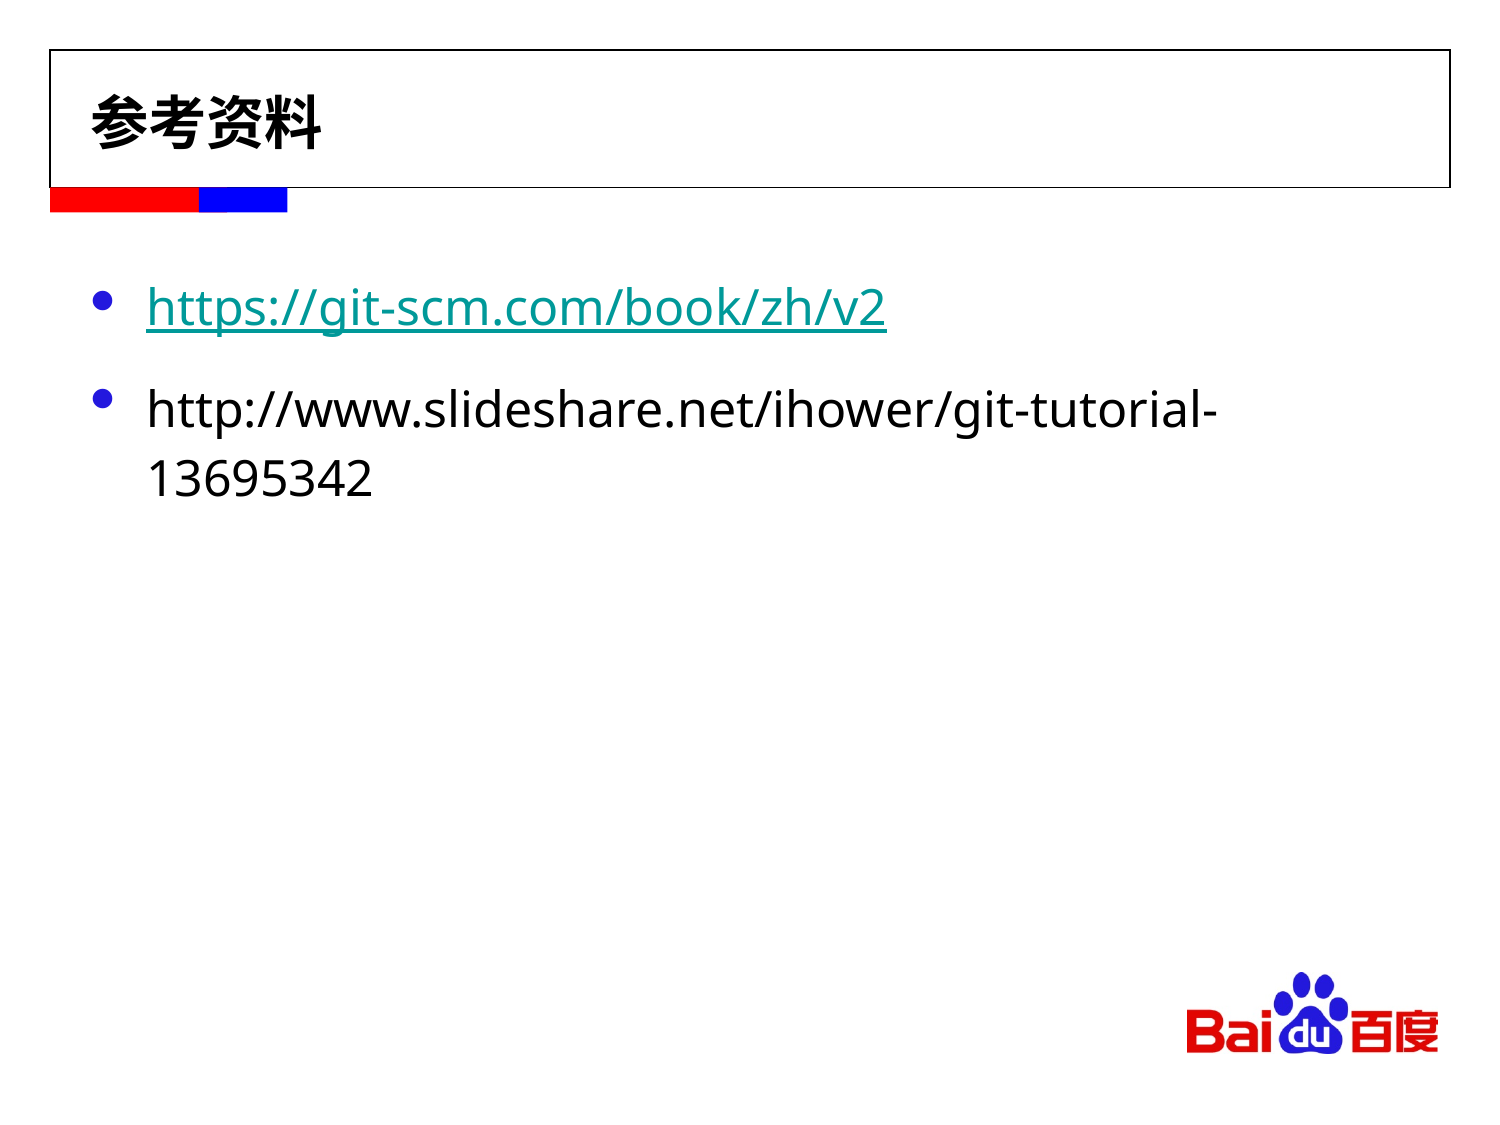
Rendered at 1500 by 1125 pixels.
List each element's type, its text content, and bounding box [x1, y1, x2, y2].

list https://git-scm.com/book/zh/v2 http://www.slideshare.net/ihower/git-tutorial-13695342 [74, 257, 1426, 1001]
picture [1187, 972, 1438, 1054]
title 参考资料 [74, 56, 1426, 185]
